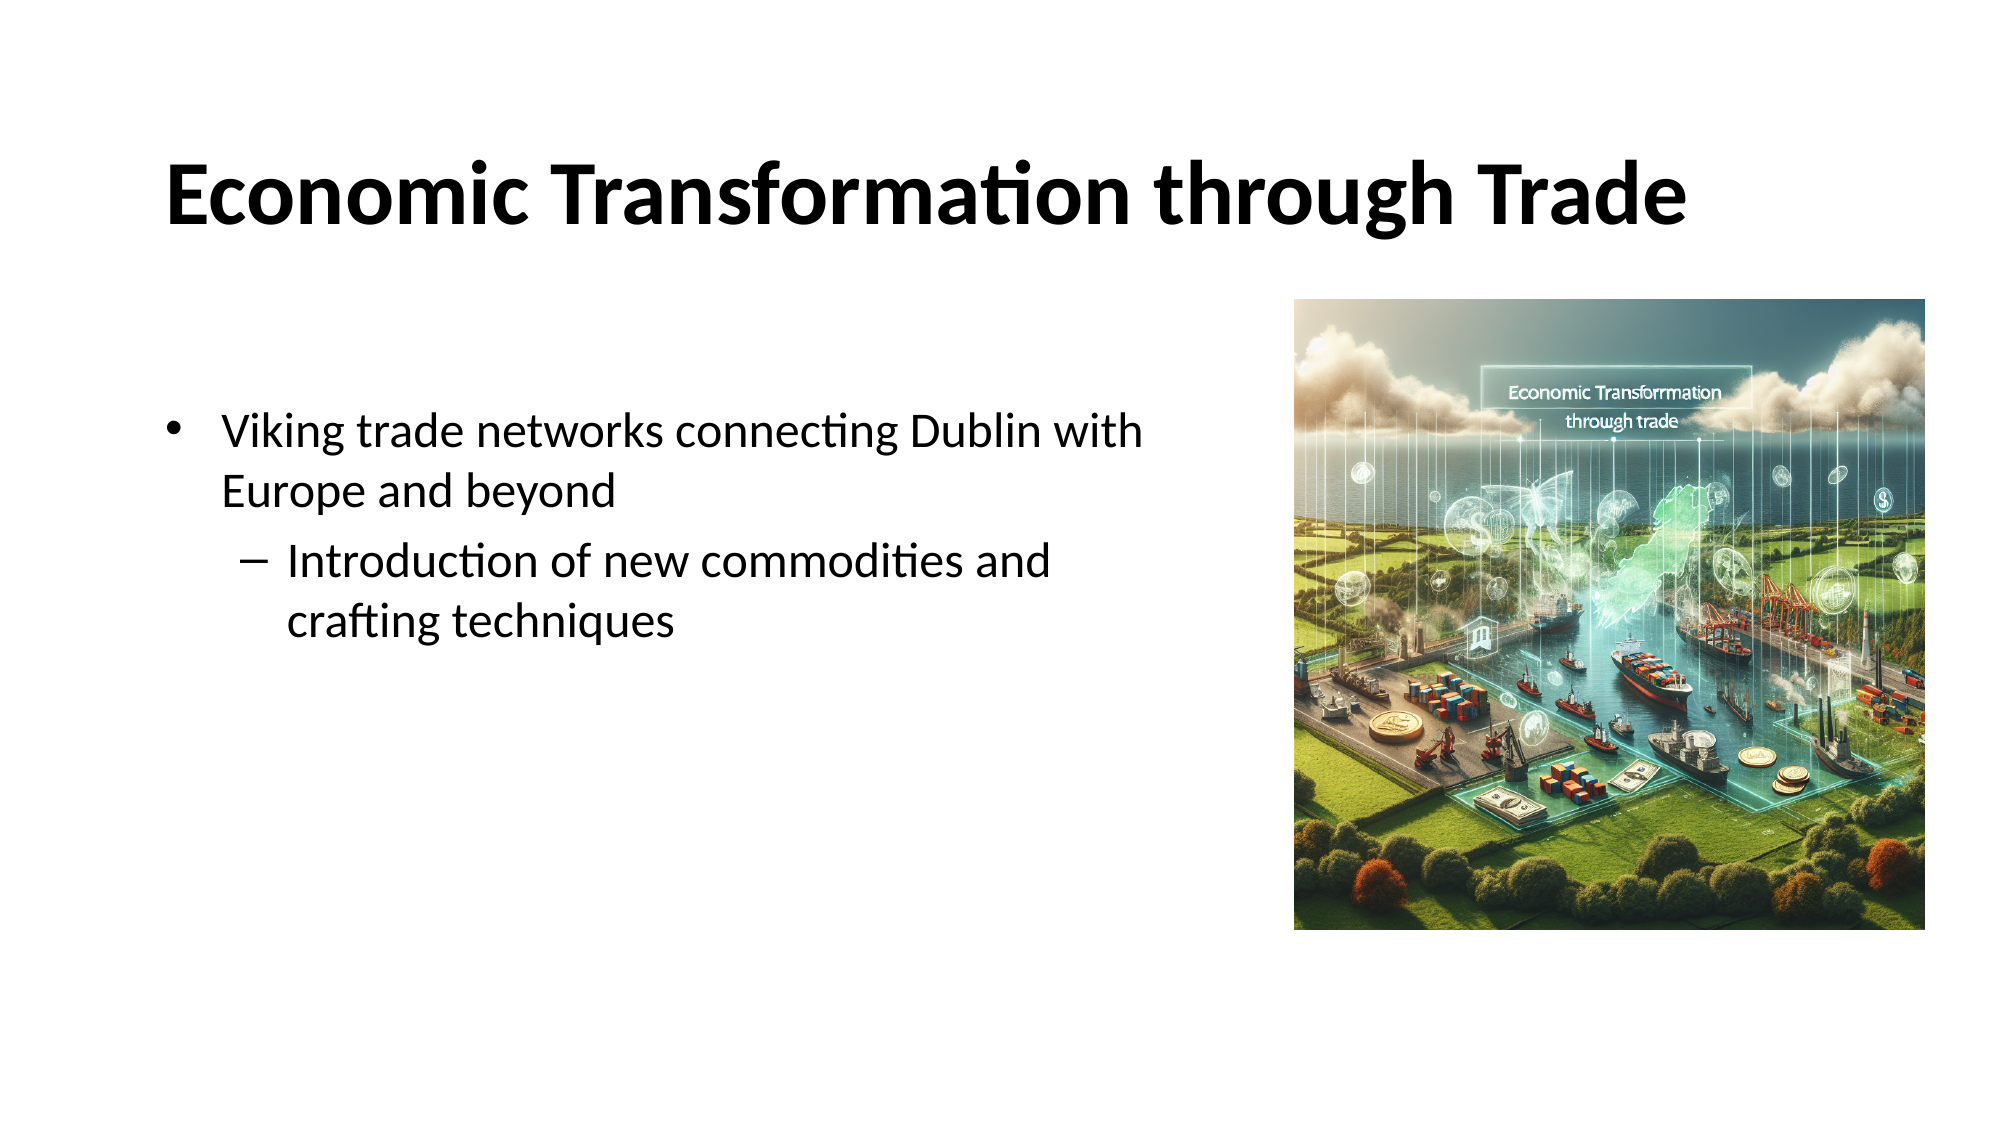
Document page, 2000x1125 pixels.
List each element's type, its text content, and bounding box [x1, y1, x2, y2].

picture [1294, 299, 1926, 931]
list Viking trade networks connecting Dublin with Europe and beyond Introduction of new commodities and crafting techniques [150, 299, 1220, 975]
title Economic Transformation through Trade [150, 75, 1850, 300]
